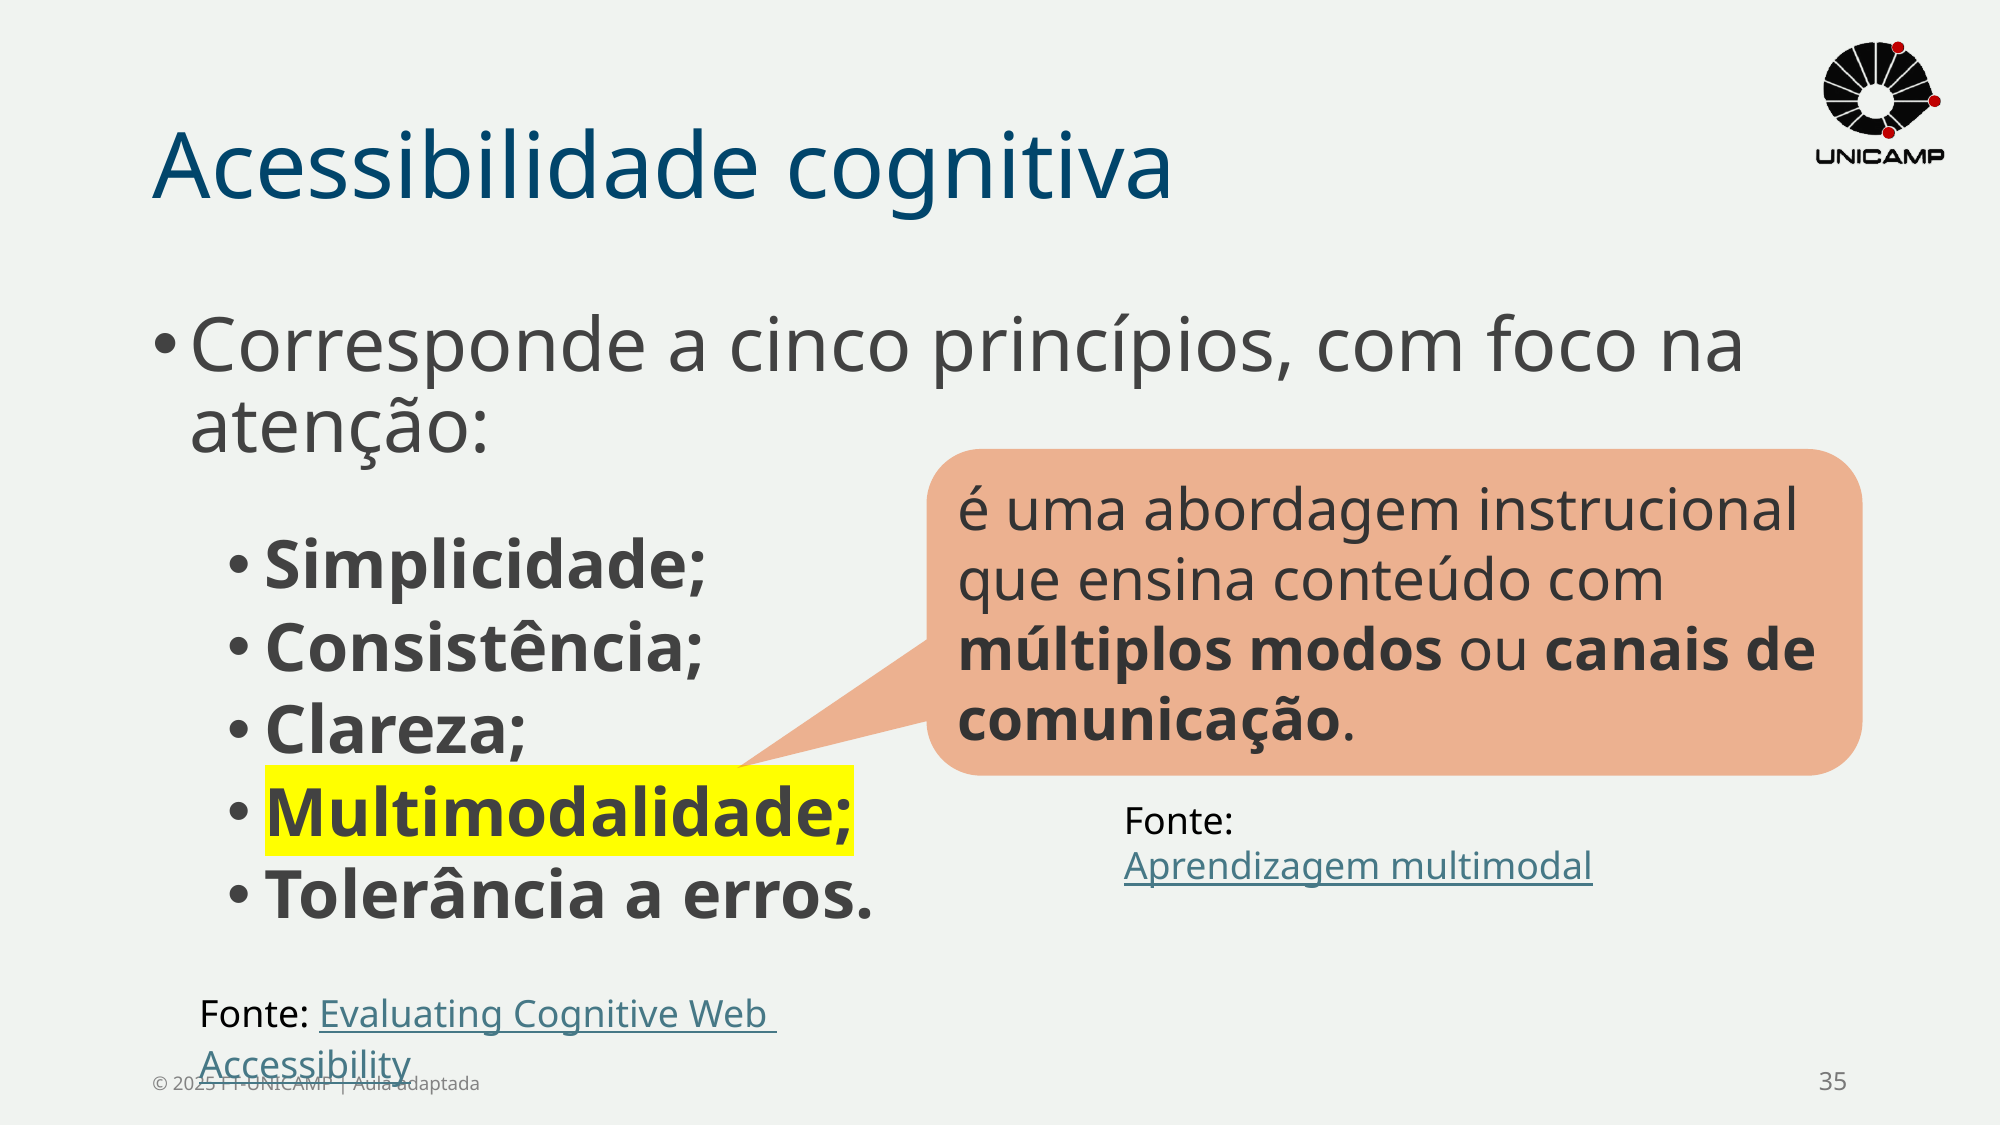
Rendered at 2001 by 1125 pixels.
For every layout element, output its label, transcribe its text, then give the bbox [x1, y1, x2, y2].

slide_number 35 [1475, 1063, 1863, 1103]
text_box é uma abordagem instrucional que ensina conteúdo com múltiplos modos ou canais de comunicação. [737, 448, 1863, 776]
picture [1813, 35, 1947, 169]
text_box Fonte: Aprendizagem multimodal [1108, 789, 1680, 901]
list Corresponde a cinco princípios, com foco na atenção: Simplicidade; Consistência; Clareza; Multimodalidade; Tolerância a erros. [137, 299, 1863, 1014]
title Acessibilidade cognitiva [137, 59, 1766, 278]
slide_number © 2025 FT-UNICAMP | Aula adaptada [137, 1058, 588, 1108]
text_box Fonte: Evaluating Cognitive Web Accessibility [184, 982, 988, 1100]
